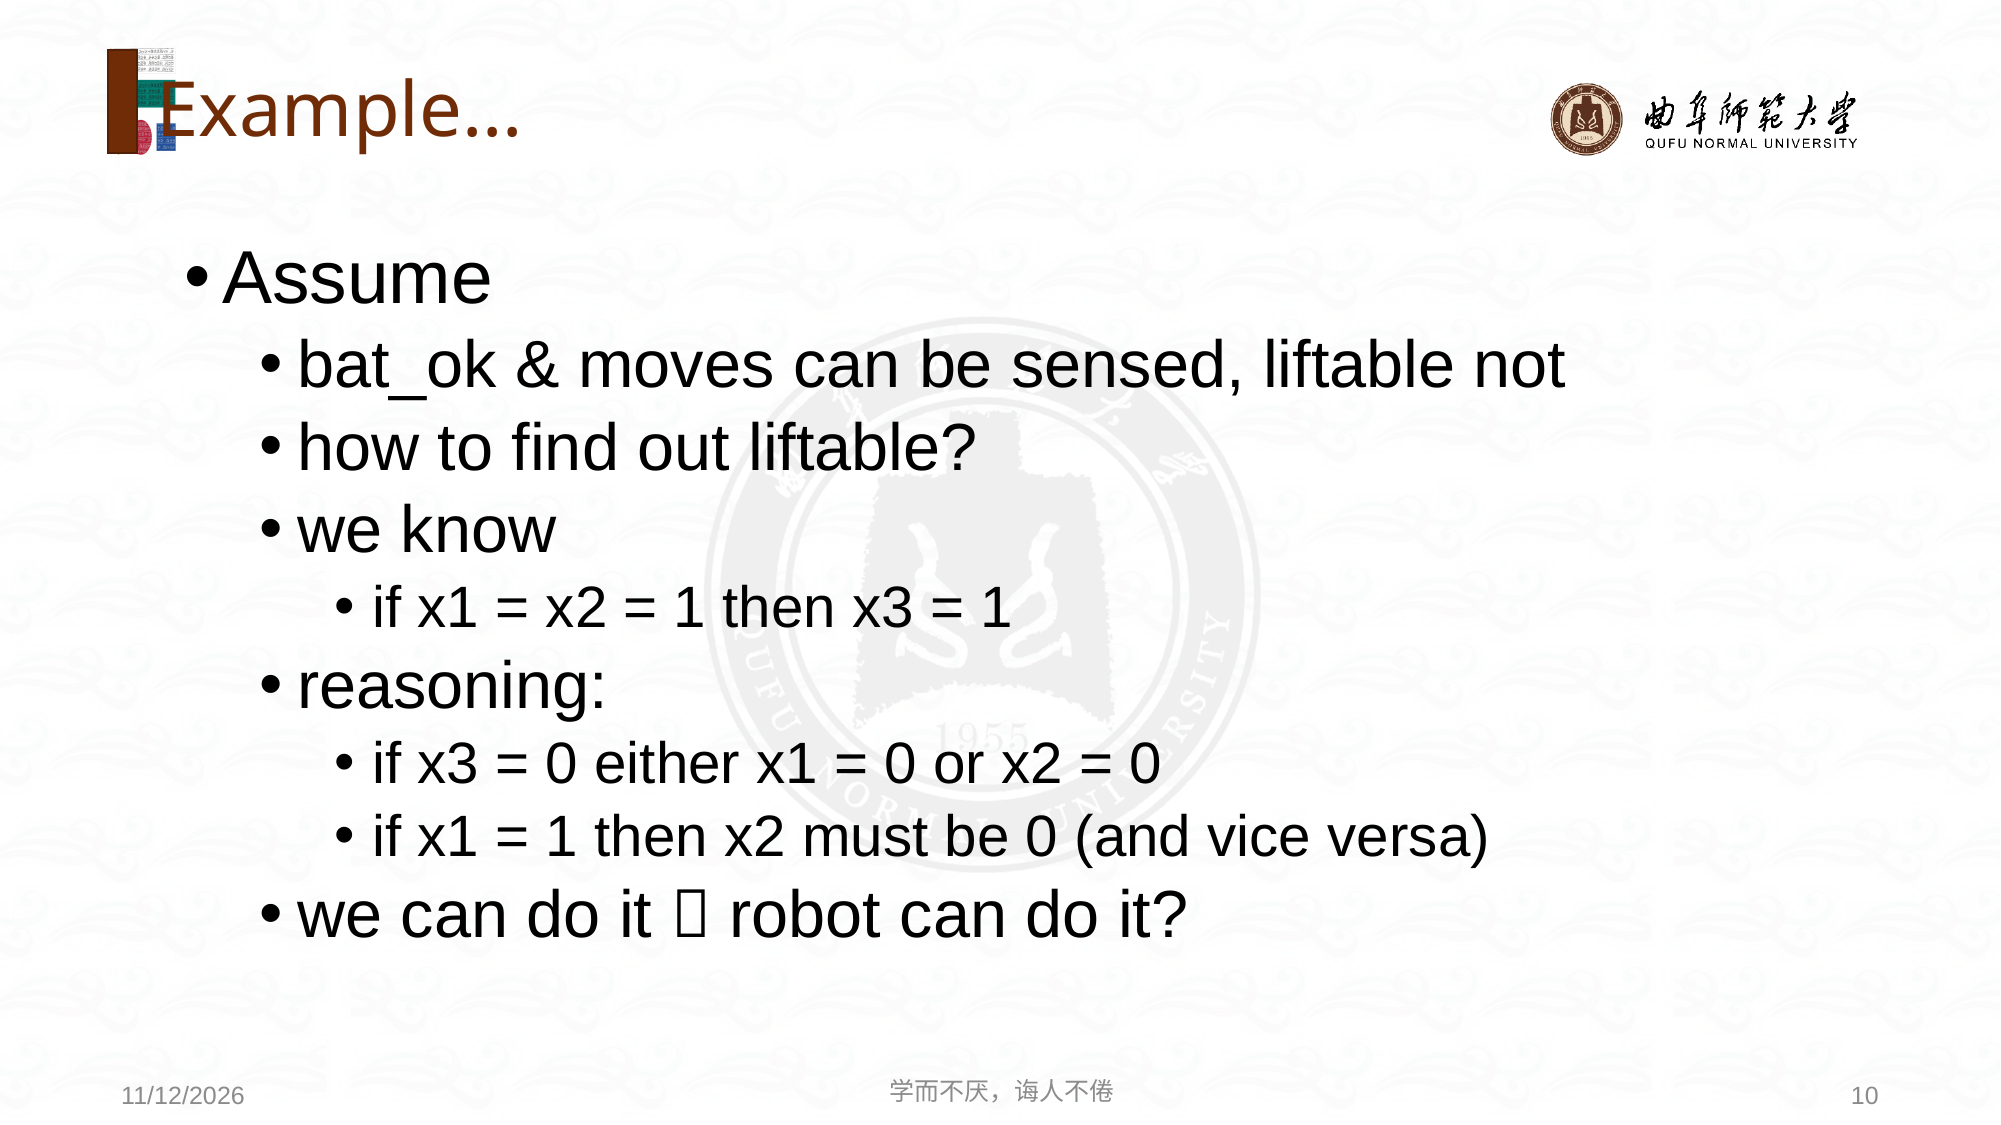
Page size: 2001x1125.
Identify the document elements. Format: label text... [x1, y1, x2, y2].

title Example... [141, 62, 878, 161]
footer 学而不厌，诲人不倦 [664, 1063, 1340, 1124]
picture [108, 46, 176, 161]
slide_number 10 [1443, 1065, 1894, 1125]
text_box Assume bat_ok & moves can be sensed, liftable not how to find out liftable? we know if x1 = x2 = 1 then x3 = 1 reasoning: if x3 = 0 either x1 = 0 or x2 = 0 if x1 = 1 then x2 must be 0 (and vice versa) we can do it  robot can do it? [170, 231, 1863, 907]
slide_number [106, 1065, 557, 1125]
picture [1543, 75, 1894, 158]
